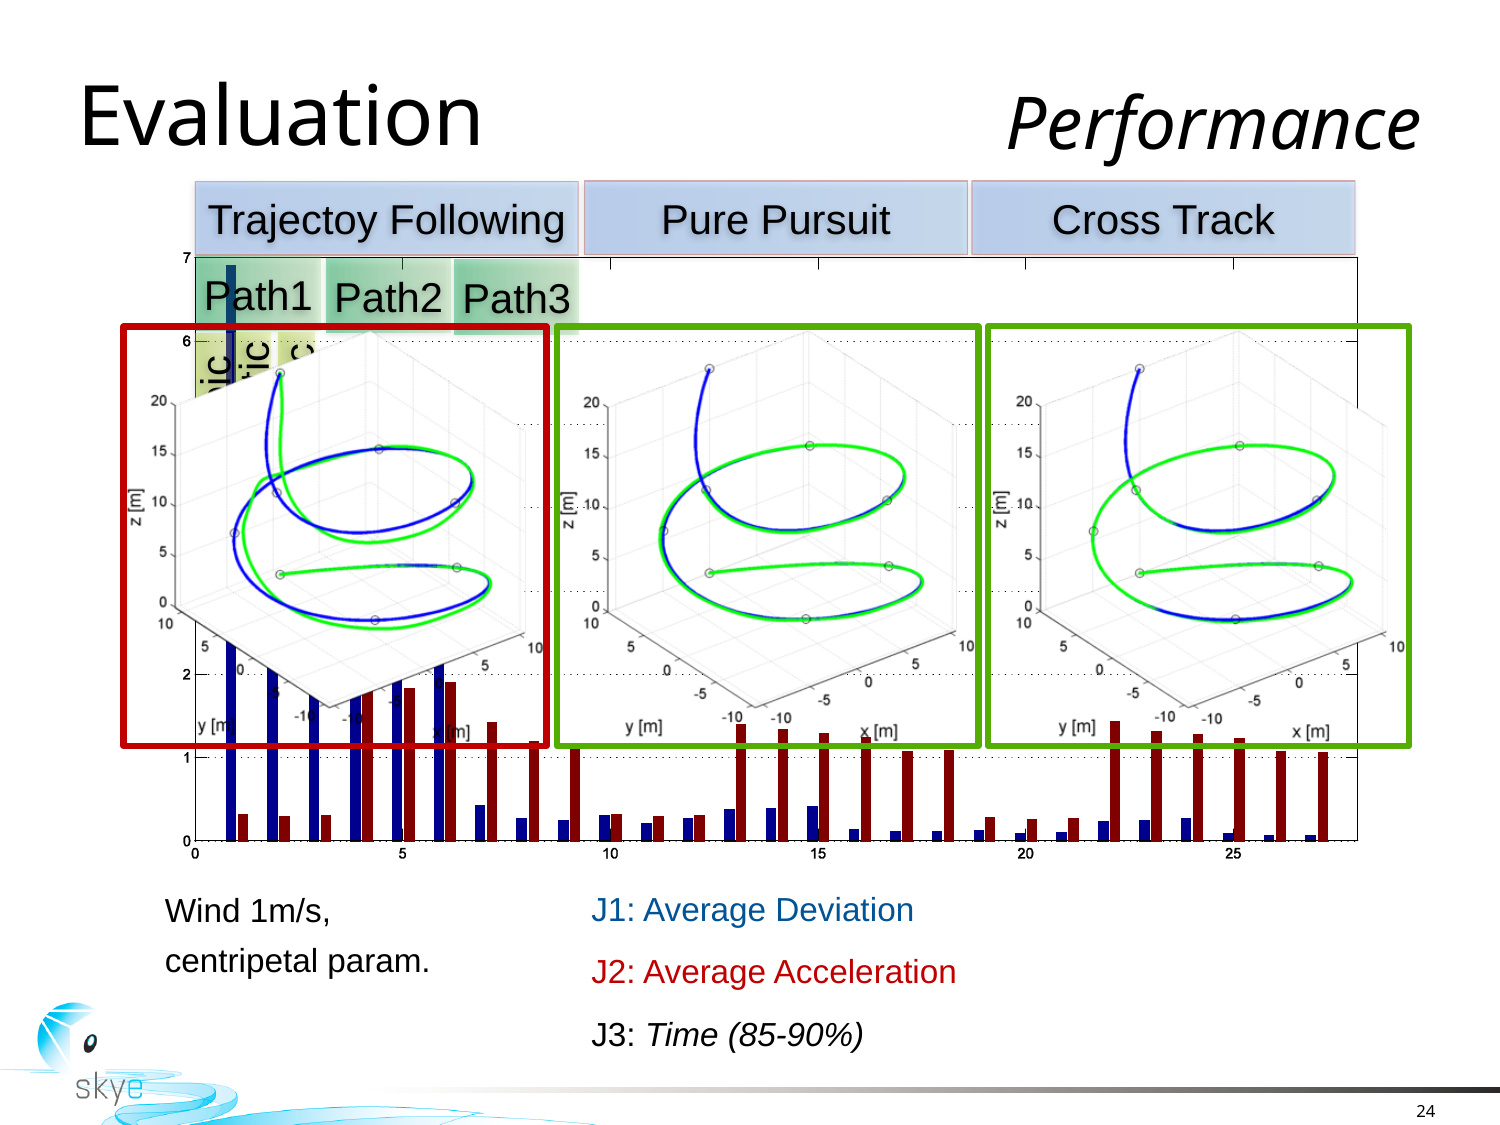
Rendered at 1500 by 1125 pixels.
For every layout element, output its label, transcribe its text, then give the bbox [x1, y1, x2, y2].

picture [0, 203, 1500, 921]
title Evaluation [62, 44, 1005, 170]
subtitle Performance [614, 44, 1438, 172]
text_box Wind 1m/s, centripetal param. [150, 929, 536, 987]
text_box Cross Track [971, 180, 1356, 202]
picture [0, 987, 1500, 1125]
text_box Pure Pursuit [583, 180, 969, 202]
slide_number 24 [1181, 1093, 1451, 1125]
text_box Trajectoy Following [194, 180, 579, 202]
text_box J1: Average Deviation J2: Average Acceleration J3: Time (85-90%) [576, 929, 992, 1060]
